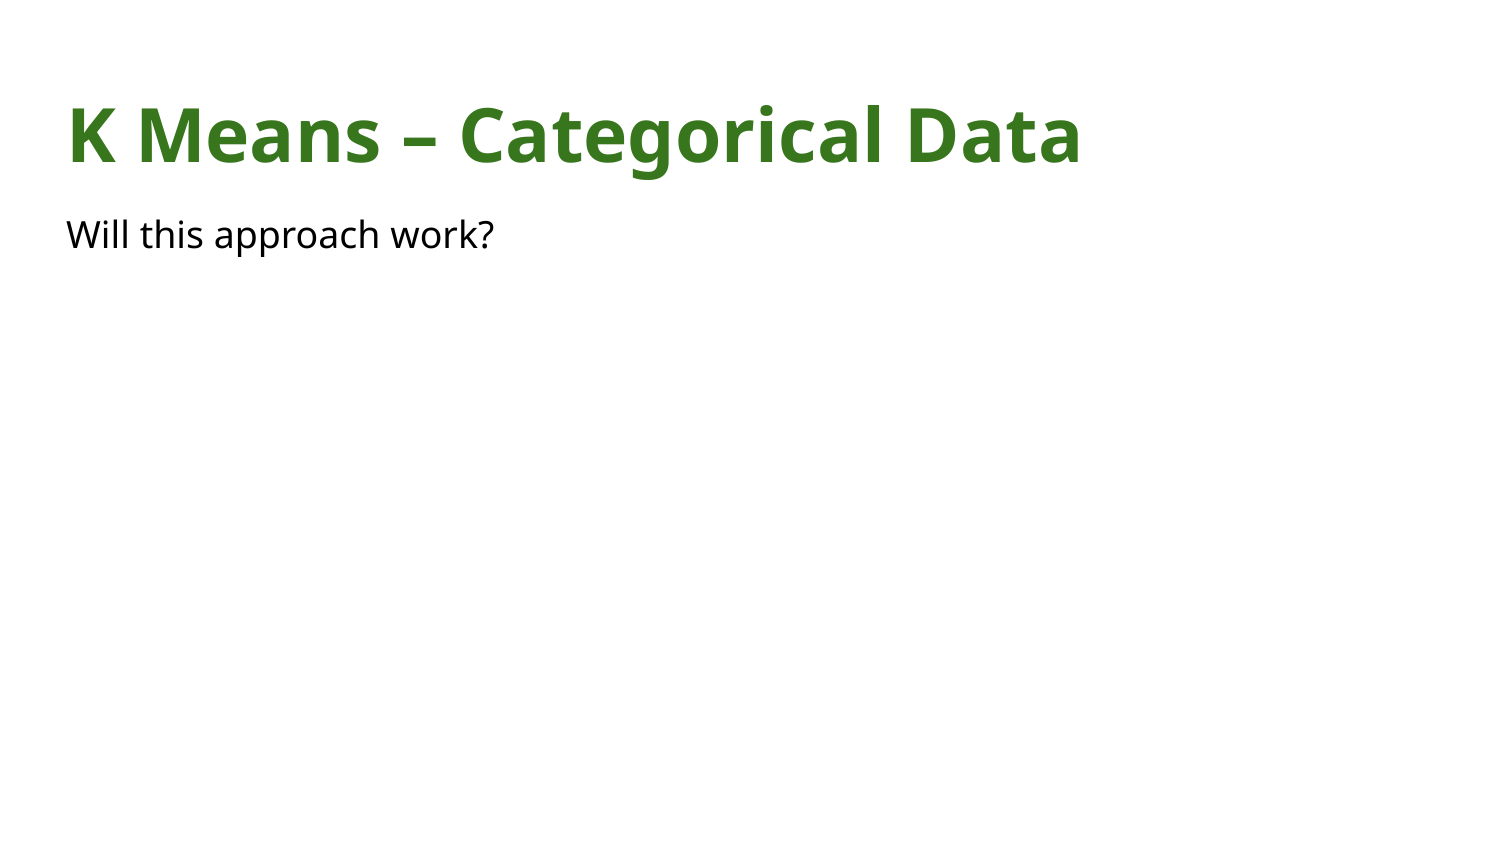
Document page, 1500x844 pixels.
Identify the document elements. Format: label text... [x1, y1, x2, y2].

title K Means – Categorical Data [51, 72, 1449, 167]
list Will this approach work? [51, 189, 1449, 750]
